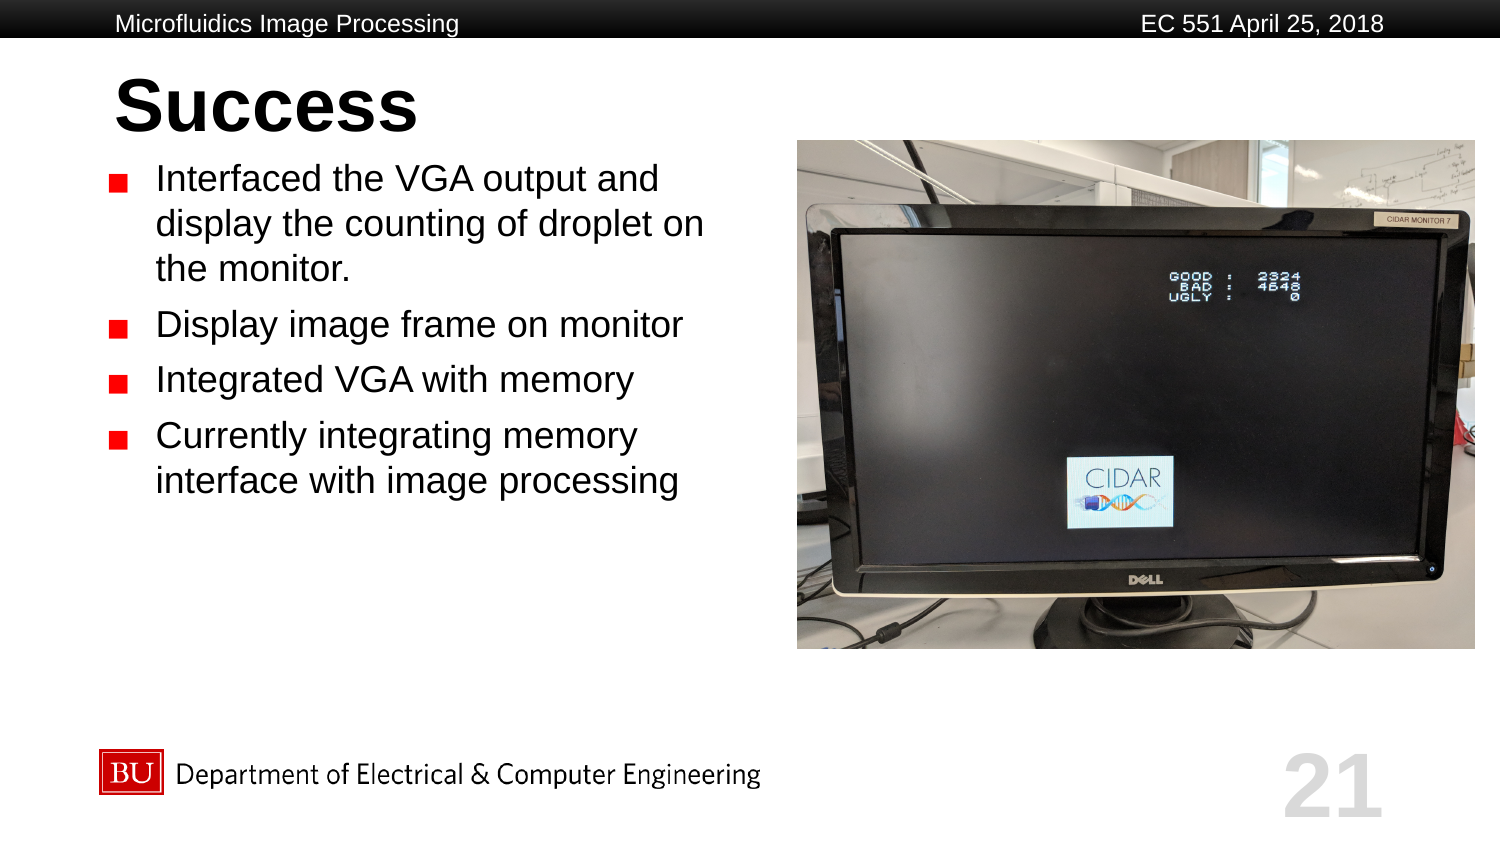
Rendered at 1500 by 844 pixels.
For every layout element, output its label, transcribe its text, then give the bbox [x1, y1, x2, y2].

picture [797, 140, 1476, 649]
text_box Microfluidics Image Processing [99, 0, 938, 31]
text_box ‹#› [1162, 726, 1400, 811]
title Success [99, 31, 1400, 116]
text_box EC 551 April 25, 2018 [1087, 0, 1400, 31]
picture [99, 749, 760, 795]
list Interfaced the VGA output and display the counting of droplet on the monitor. Display image frame on monitor Integrated VGA with memory Currently integrating memory interface with image processing [87, 146, 773, 689]
